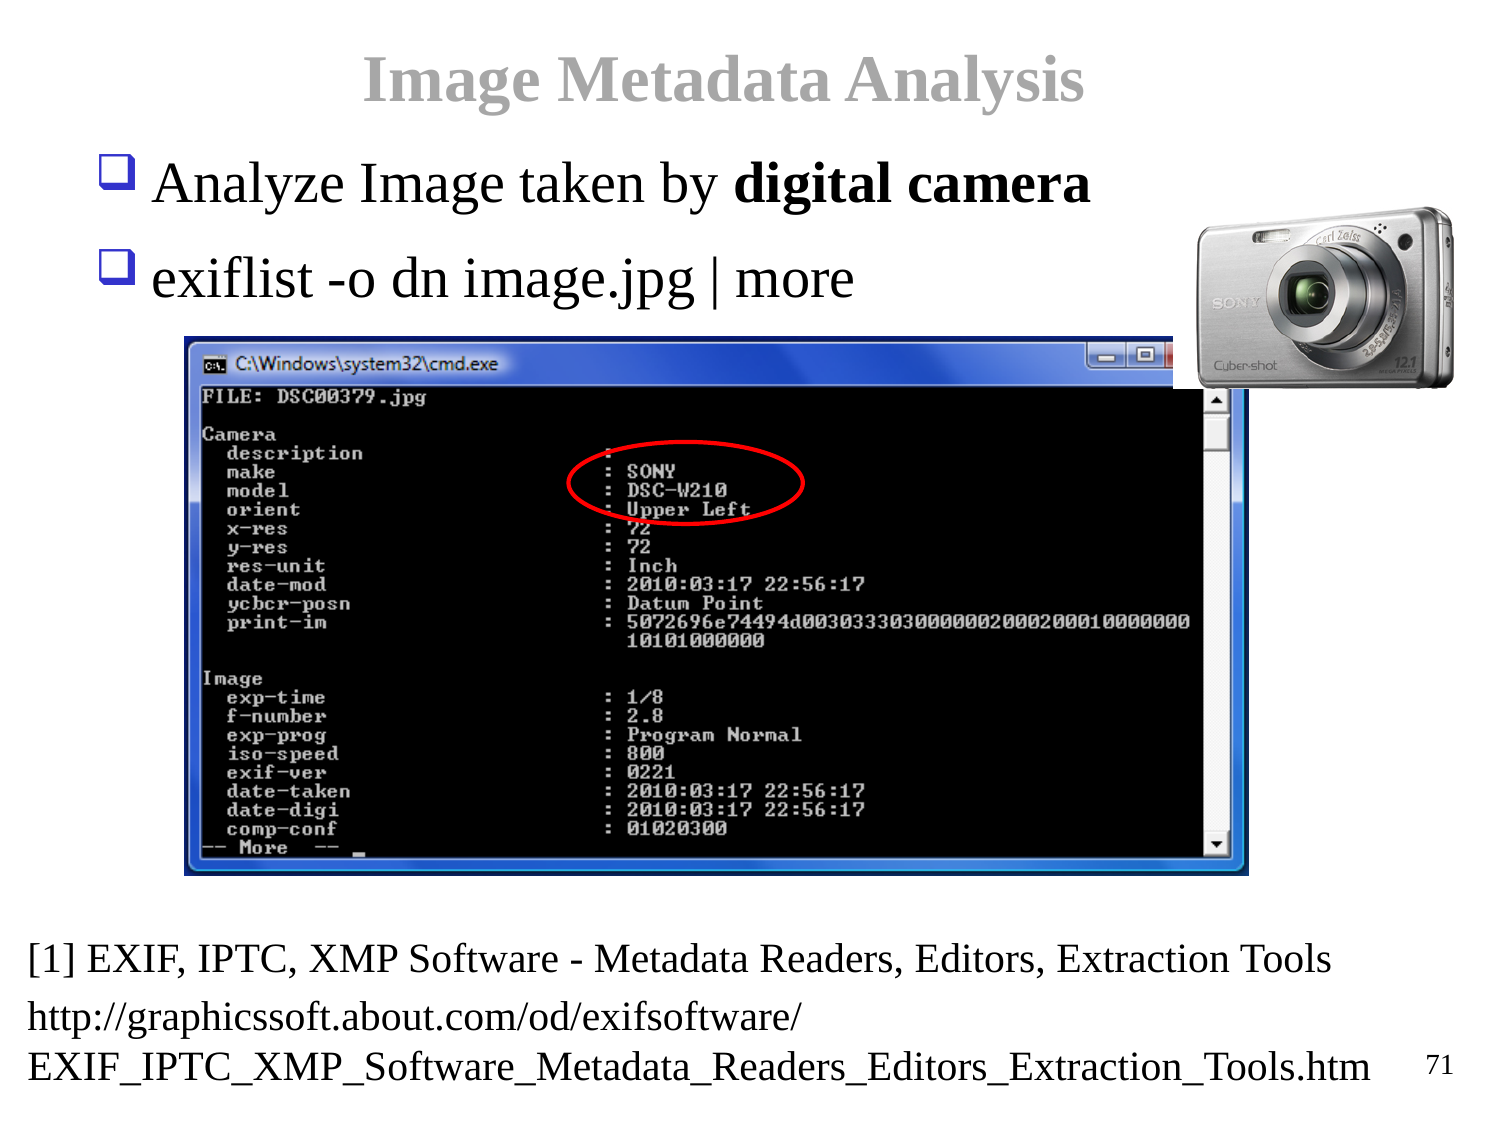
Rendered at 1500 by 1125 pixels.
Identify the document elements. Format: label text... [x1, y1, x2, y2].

picture [184, 206, 1476, 876]
slide_number 71 [986, 1036, 1463, 1113]
text_box [1] EXIF, IPTC, XMP Software - Metadata Readers, Editors, Extraction Tools http://graphicssoft.about.com/od/exifsoftware/EXIF_IPTC_XMP_Software_Metadata_Readers_Editors_Extraction_Tools.htm [12, 923, 1475, 1097]
list Analyze Image taken by digital camera exiflist -o dn image.jpg | more [87, 136, 1363, 899]
title Image Metadata Analysis [87, 24, 1363, 124]
